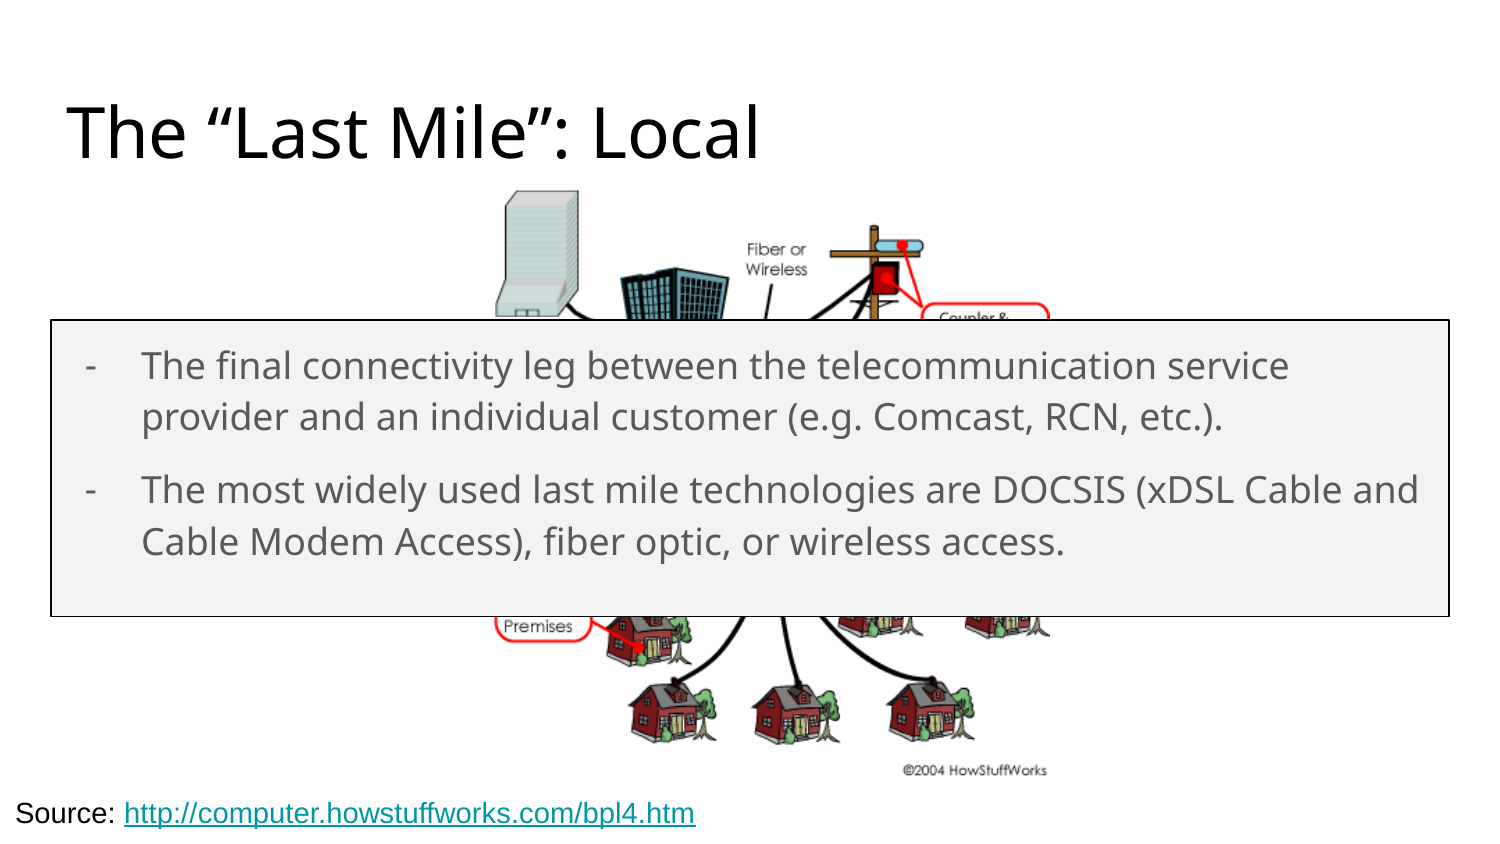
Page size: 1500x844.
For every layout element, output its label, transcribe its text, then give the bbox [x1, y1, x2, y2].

title The “Last Mile”: Local [51, 72, 1449, 167]
list The final connectivity leg between the telecommunication service provider and an individual customer (e.g. Comcast, RCN, etc.). The most widely used last mile technologies are DOCSIS (xDSL Cable and Cable Modem Access), fiber optic, or wireless access. [51, 319, 489, 617]
text_box Source: http://computer.howstuffworks.com/bpl4.htm [0, 780, 1006, 844]
picture [494, 155, 1050, 781]
list The final connectivity leg between the telecommunication service provider and an individual customer (e.g. Comcast, RCN, etc.). The most widely used last mile technologies are DOCSIS (xDSL Cable and Cable Modem Access), fiber optic, or wireless access. [1055, 319, 1449, 617]
